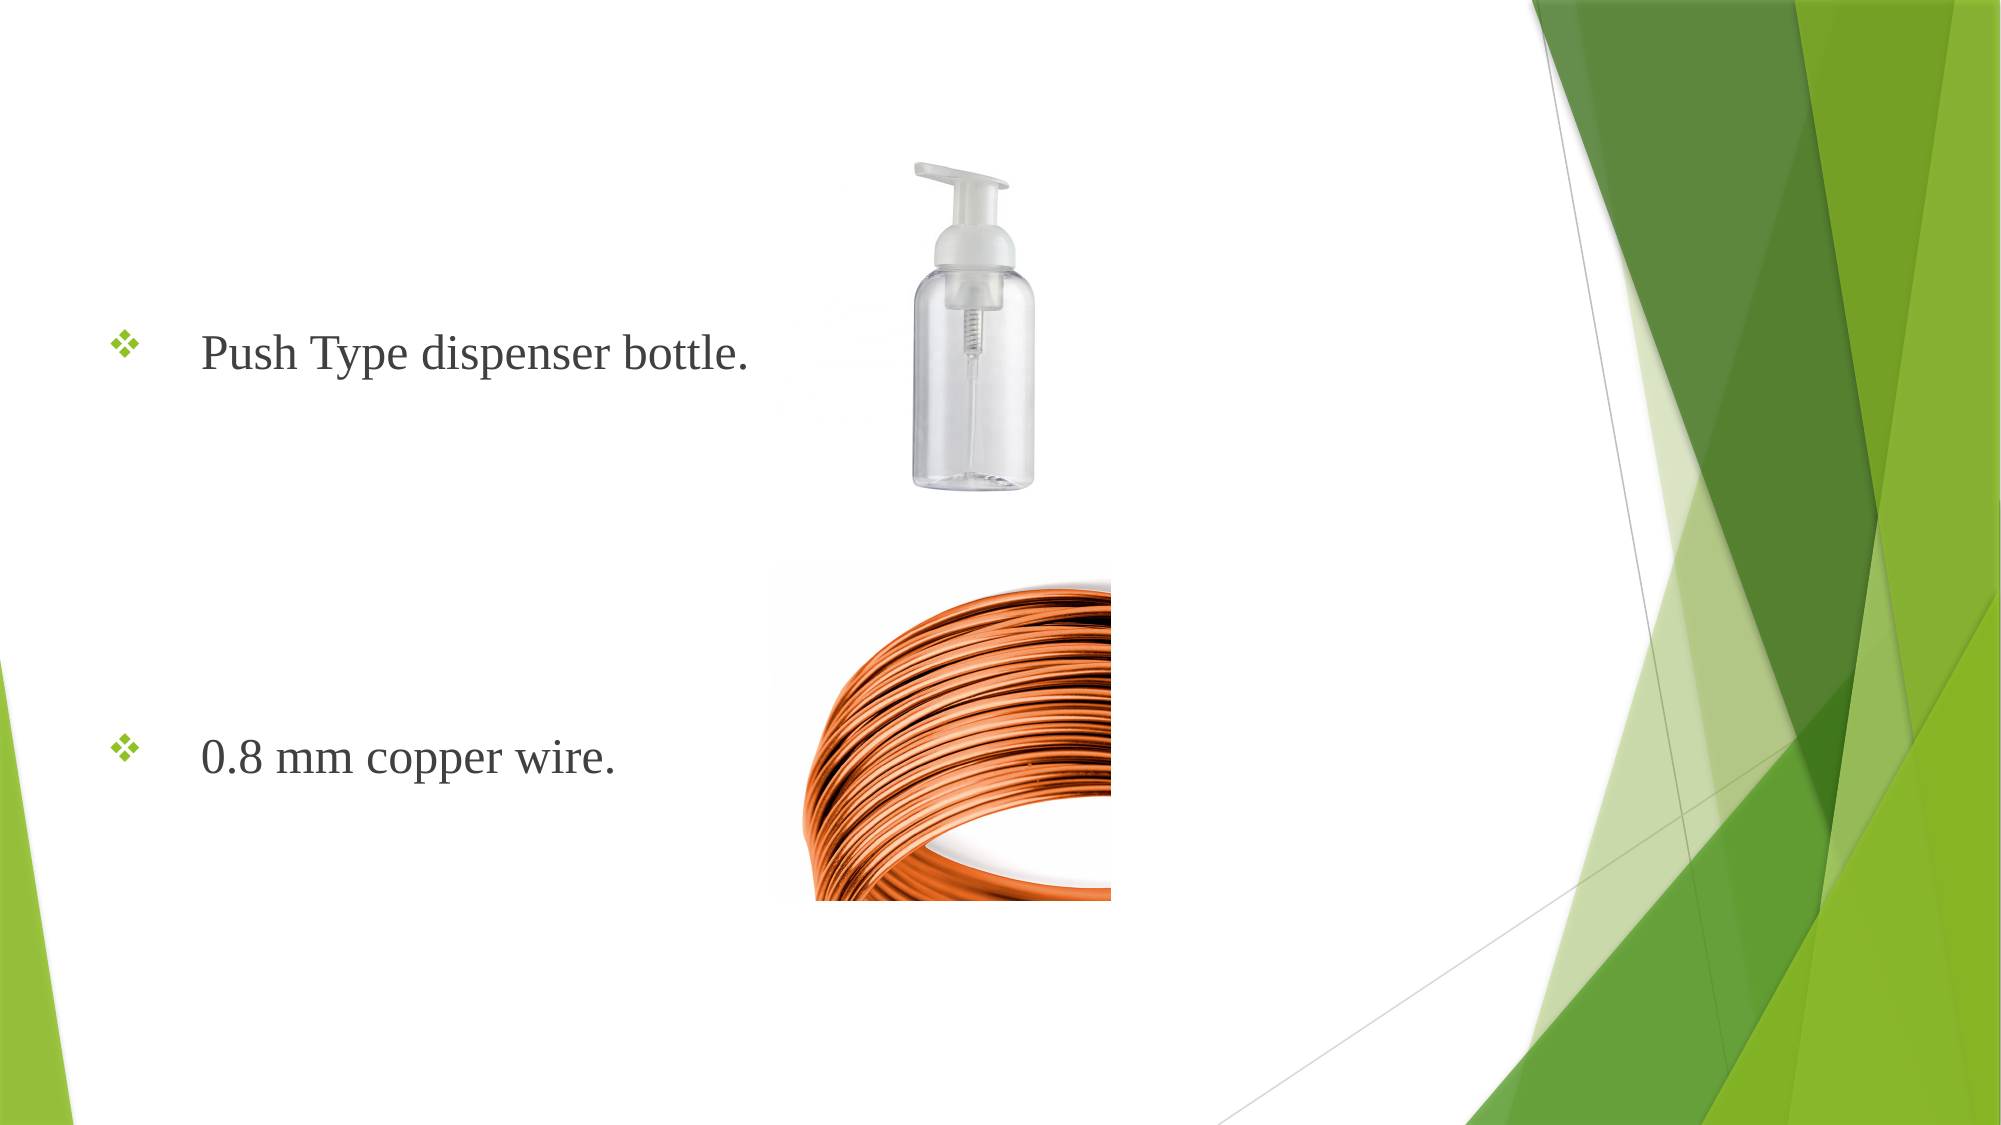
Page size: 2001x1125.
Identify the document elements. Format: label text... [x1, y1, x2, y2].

picture [770, 116, 1176, 522]
picture [773, 563, 1112, 902]
list Push Type dispenser bottle. 0.8 mm copper wire. [92, 149, 1522, 992]
